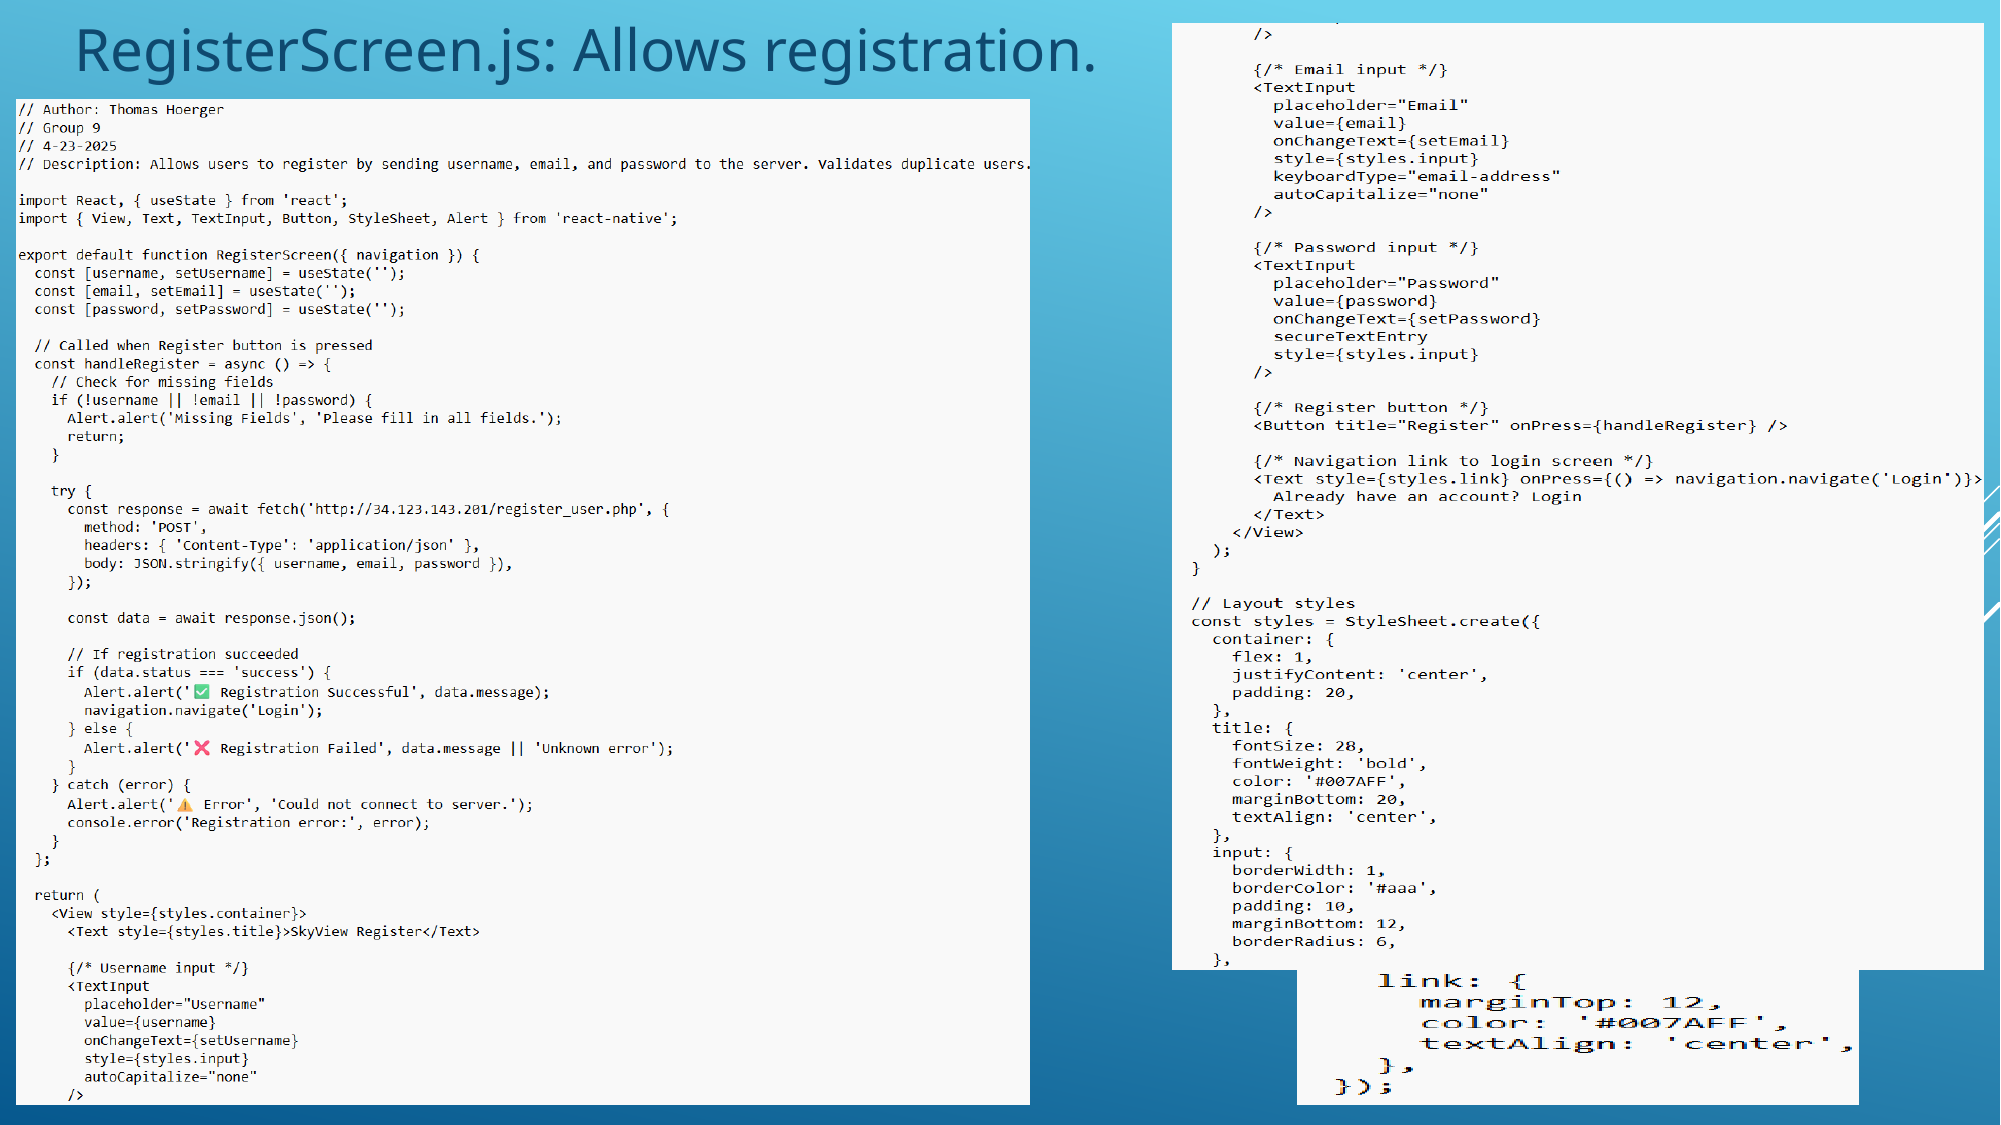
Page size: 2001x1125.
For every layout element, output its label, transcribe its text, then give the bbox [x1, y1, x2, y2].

picture [1171, 22, 1984, 1105]
list RegisterScreen.js: Allows registration. [0, 0, 1173, 100]
picture [15, 98, 1030, 1105]
